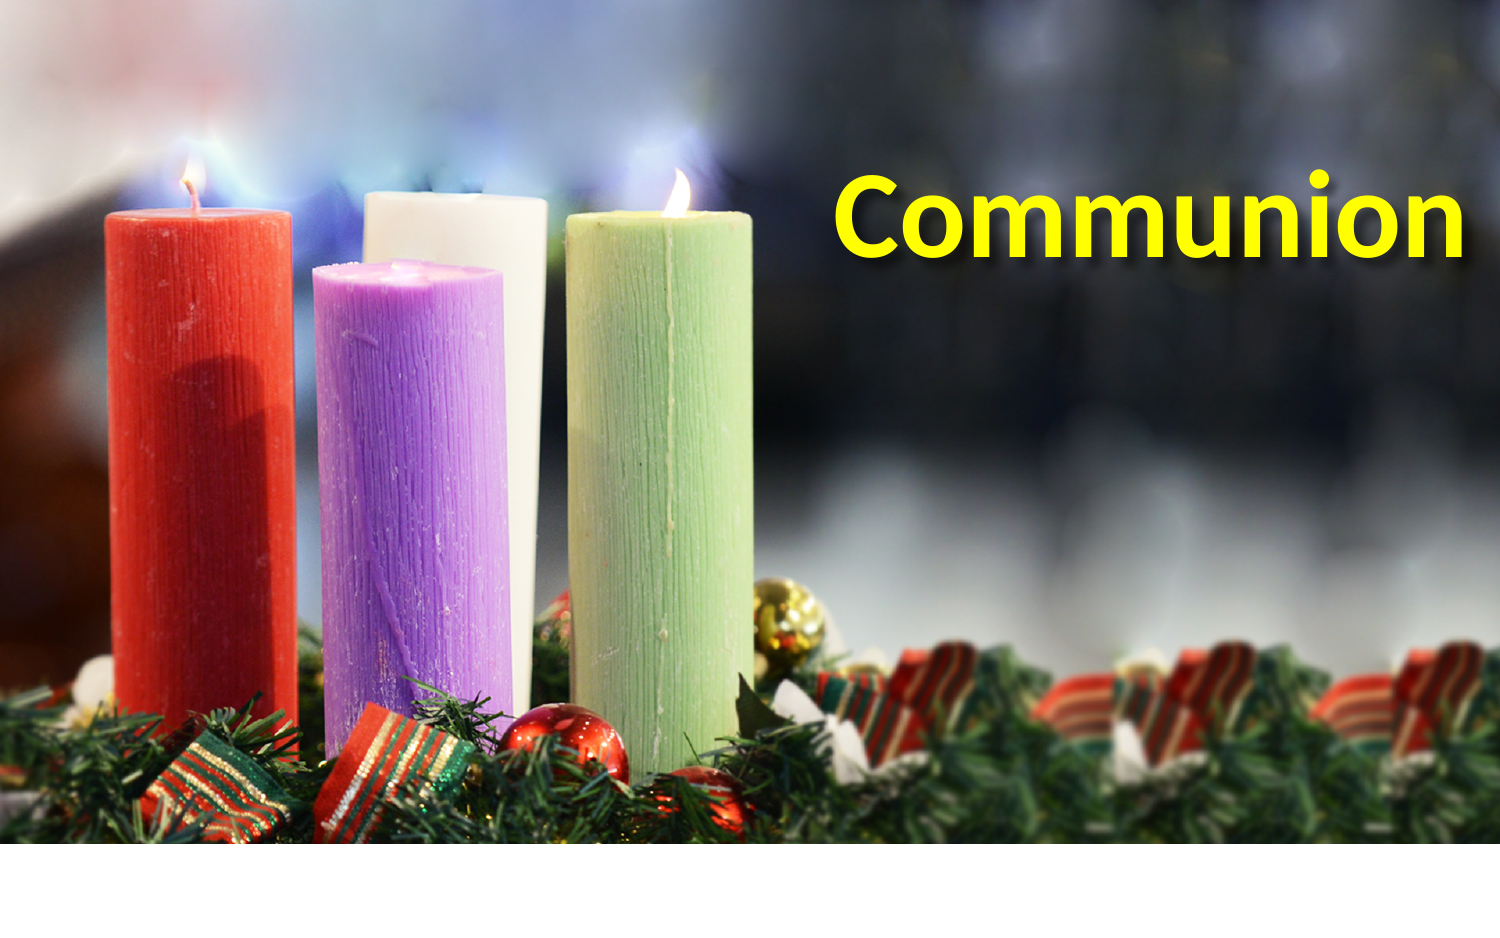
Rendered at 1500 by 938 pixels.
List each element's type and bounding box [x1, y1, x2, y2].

picture [0, 0, 1500, 844]
